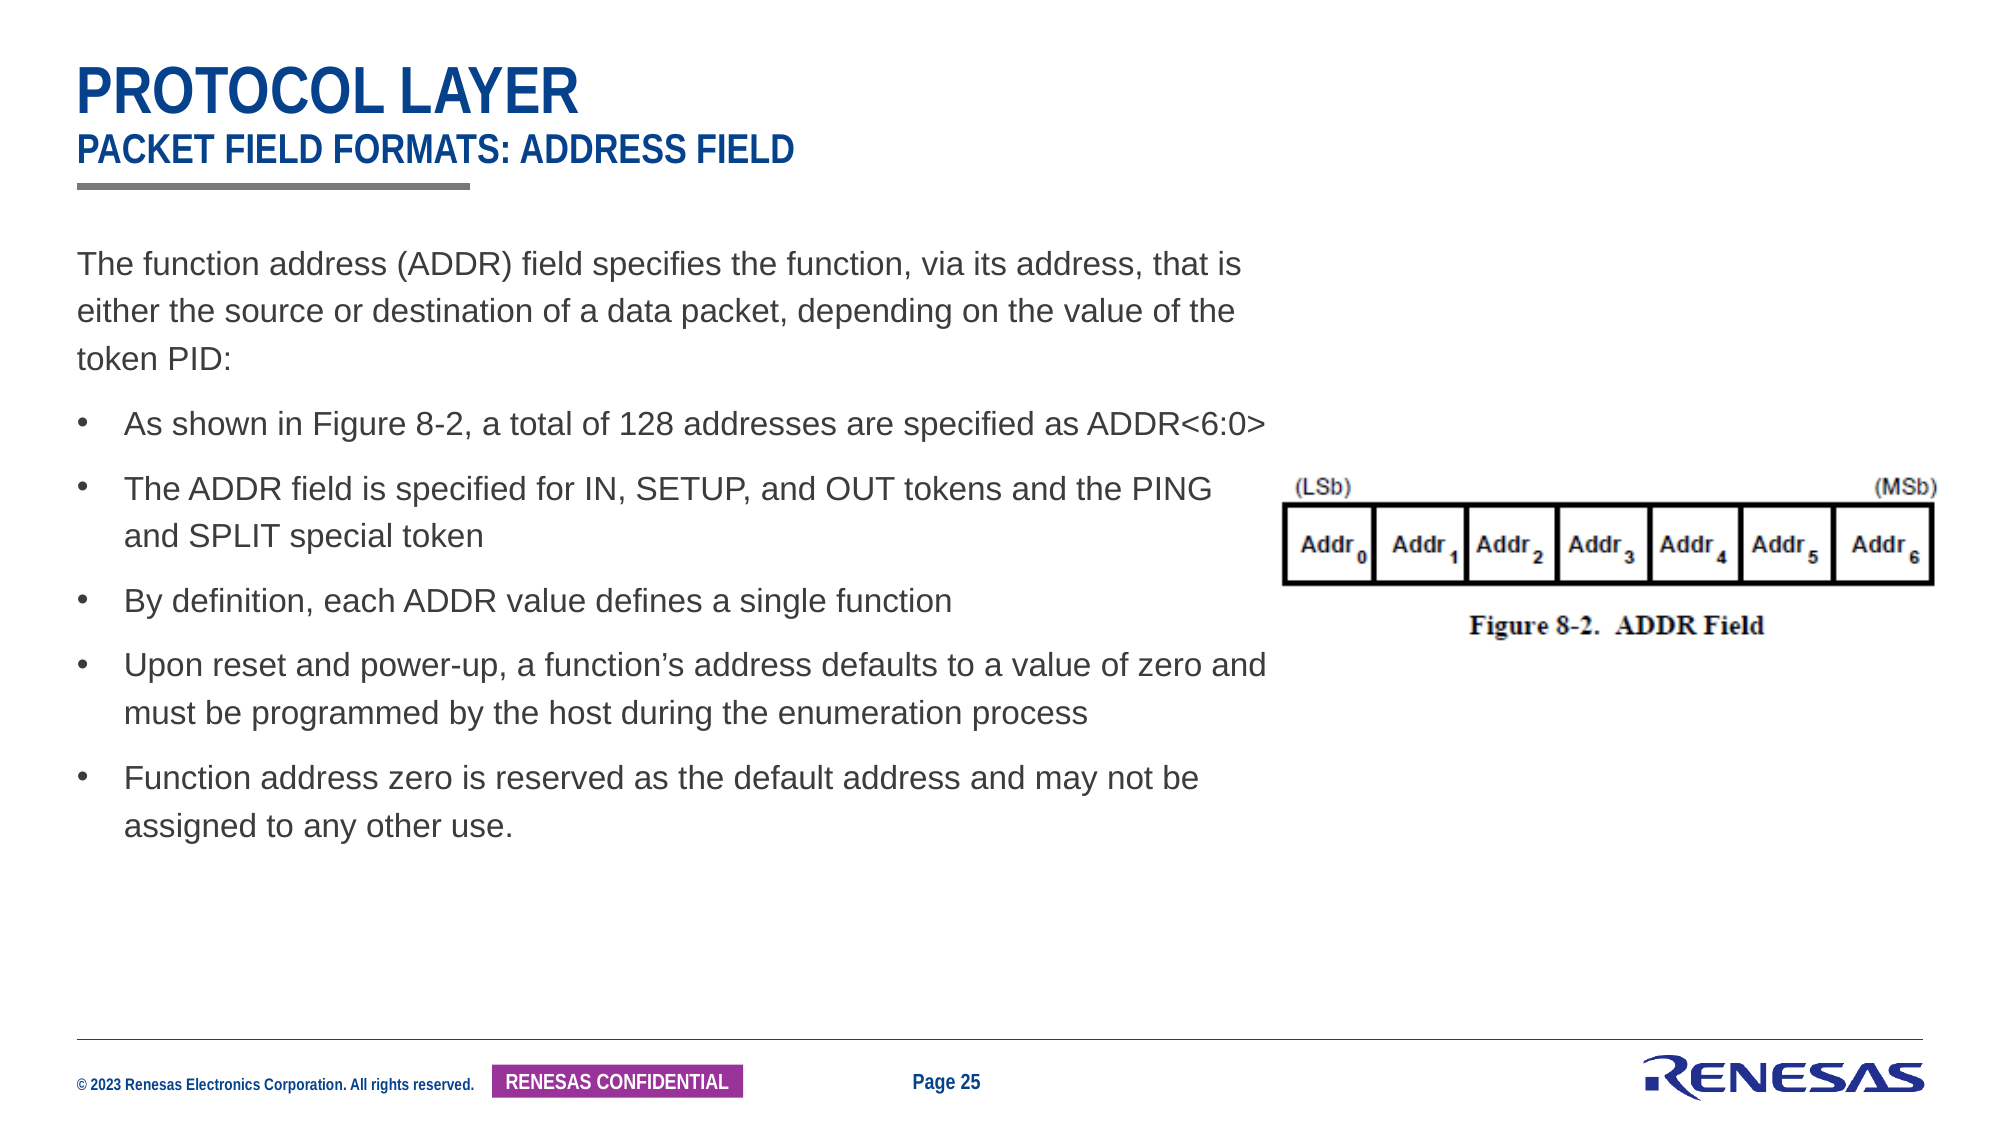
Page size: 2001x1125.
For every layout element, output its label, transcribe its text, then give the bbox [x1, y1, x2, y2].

picture [1637, 1049, 1933, 1106]
picture [1276, 455, 1947, 646]
title Protocol Layer Packet Field Formats: Address Field [76, 54, 1922, 173]
list The function address (ADDR) field specifies the function, via its address, that is either the source or destination of a data packet, depending on the value of the token PID: As shown in Figure 8-2, a total of 128 addresses are specified as ADDR<6:0> The ADDR field is specified for IN, SETUP, and OUT tokens and the PING and SPLIT special token By definition, each ADDR value defines a single function Upon reset and power-up, a function’s address defaults to a value of zero and must be programmed by the host during the enumeration process Function address zero is reserved as the default address and may not be assigned to any other use. [76, 233, 1272, 864]
